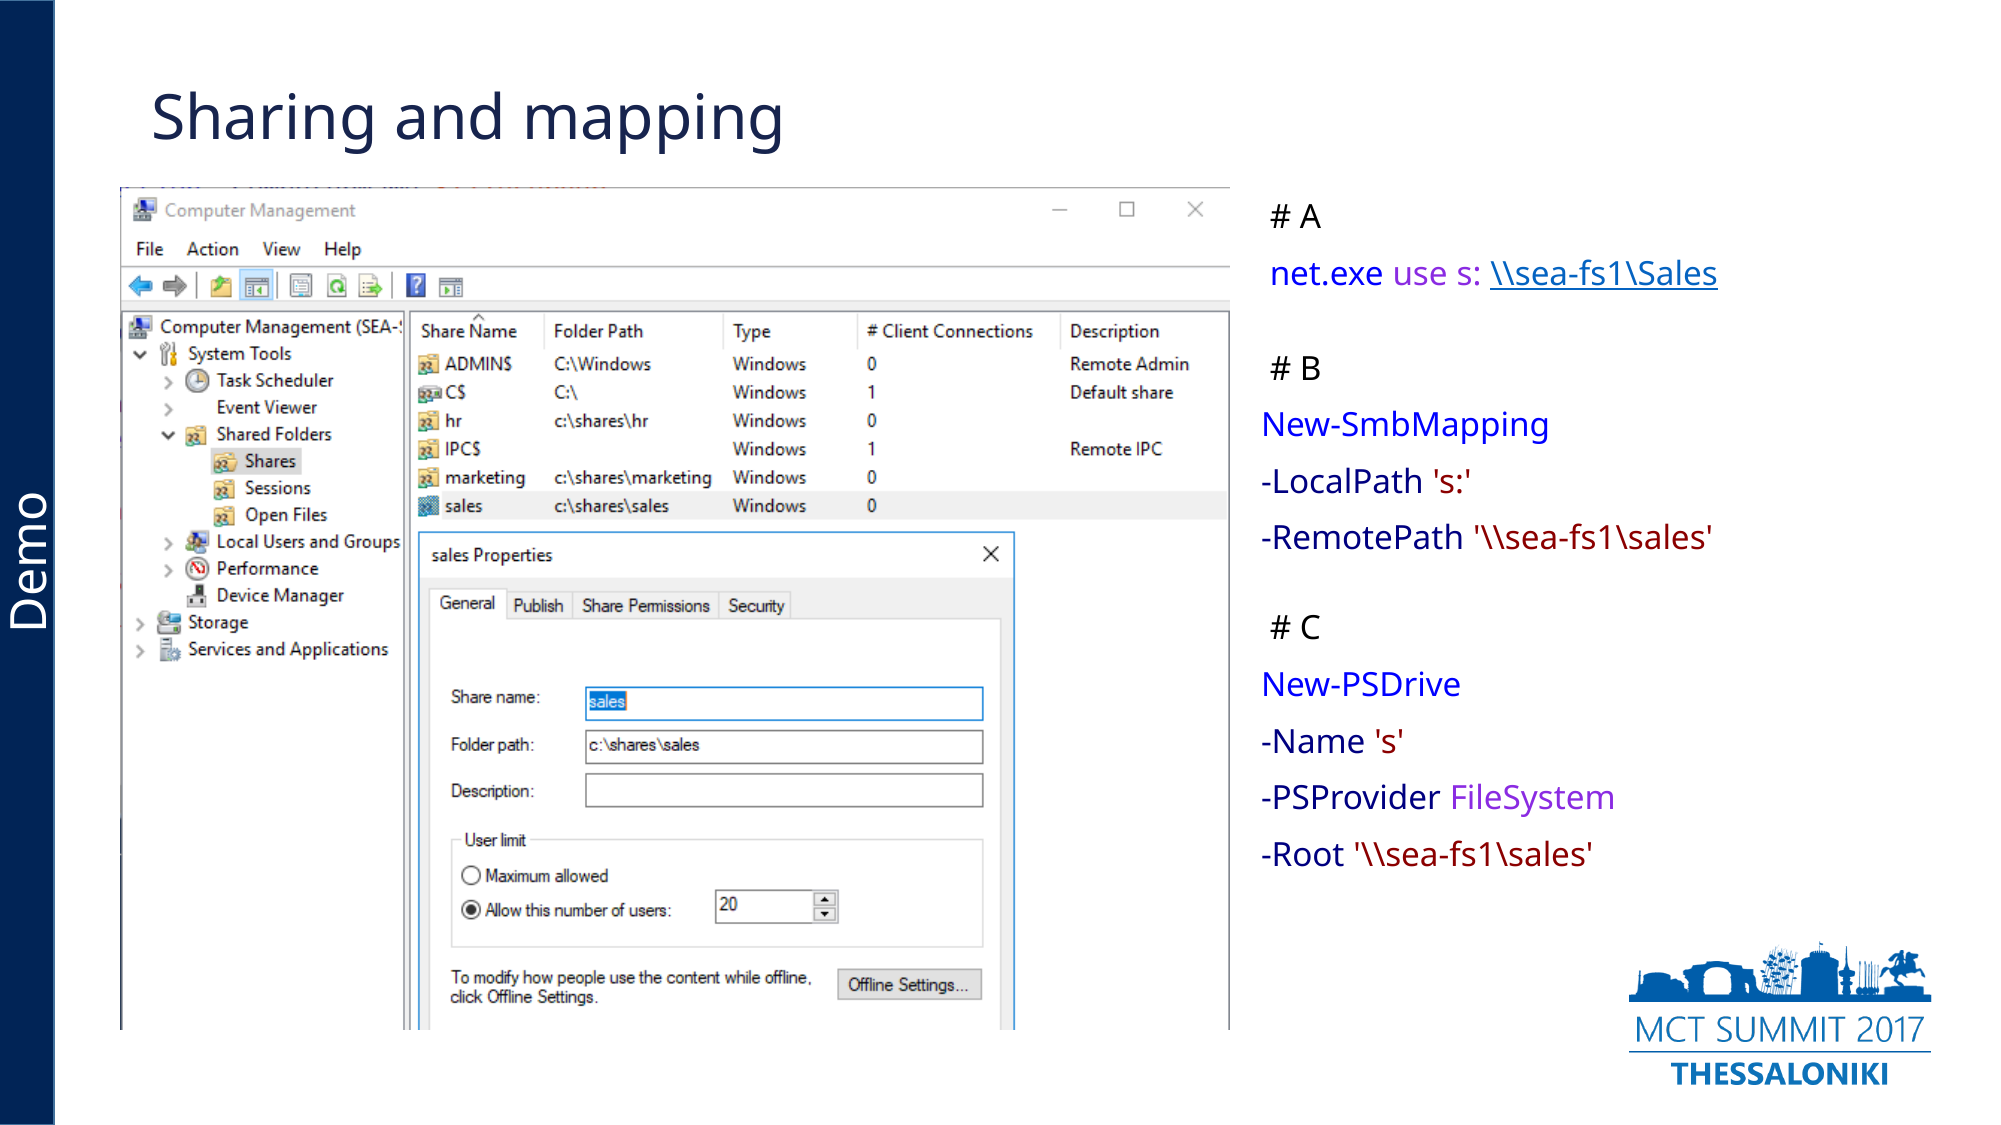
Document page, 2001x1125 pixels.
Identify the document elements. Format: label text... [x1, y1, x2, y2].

title Sharing and mapping [135, 72, 1861, 167]
picture [120, 187, 1230, 1030]
text_box # A net.exe use s: \\sea-fs1\Sales # B New-SmbMapping -LocalPath 's:' -RemotePath '\\sea-fs1\sales' # C New-PSDrive -Name 's' -PSProvider FileSystem -Root '\\sea-fs1\sales' [1246, 187, 1963, 881]
picture [1622, 932, 1938, 1099]
text_box Demo [0, 0, 55, 1125]
